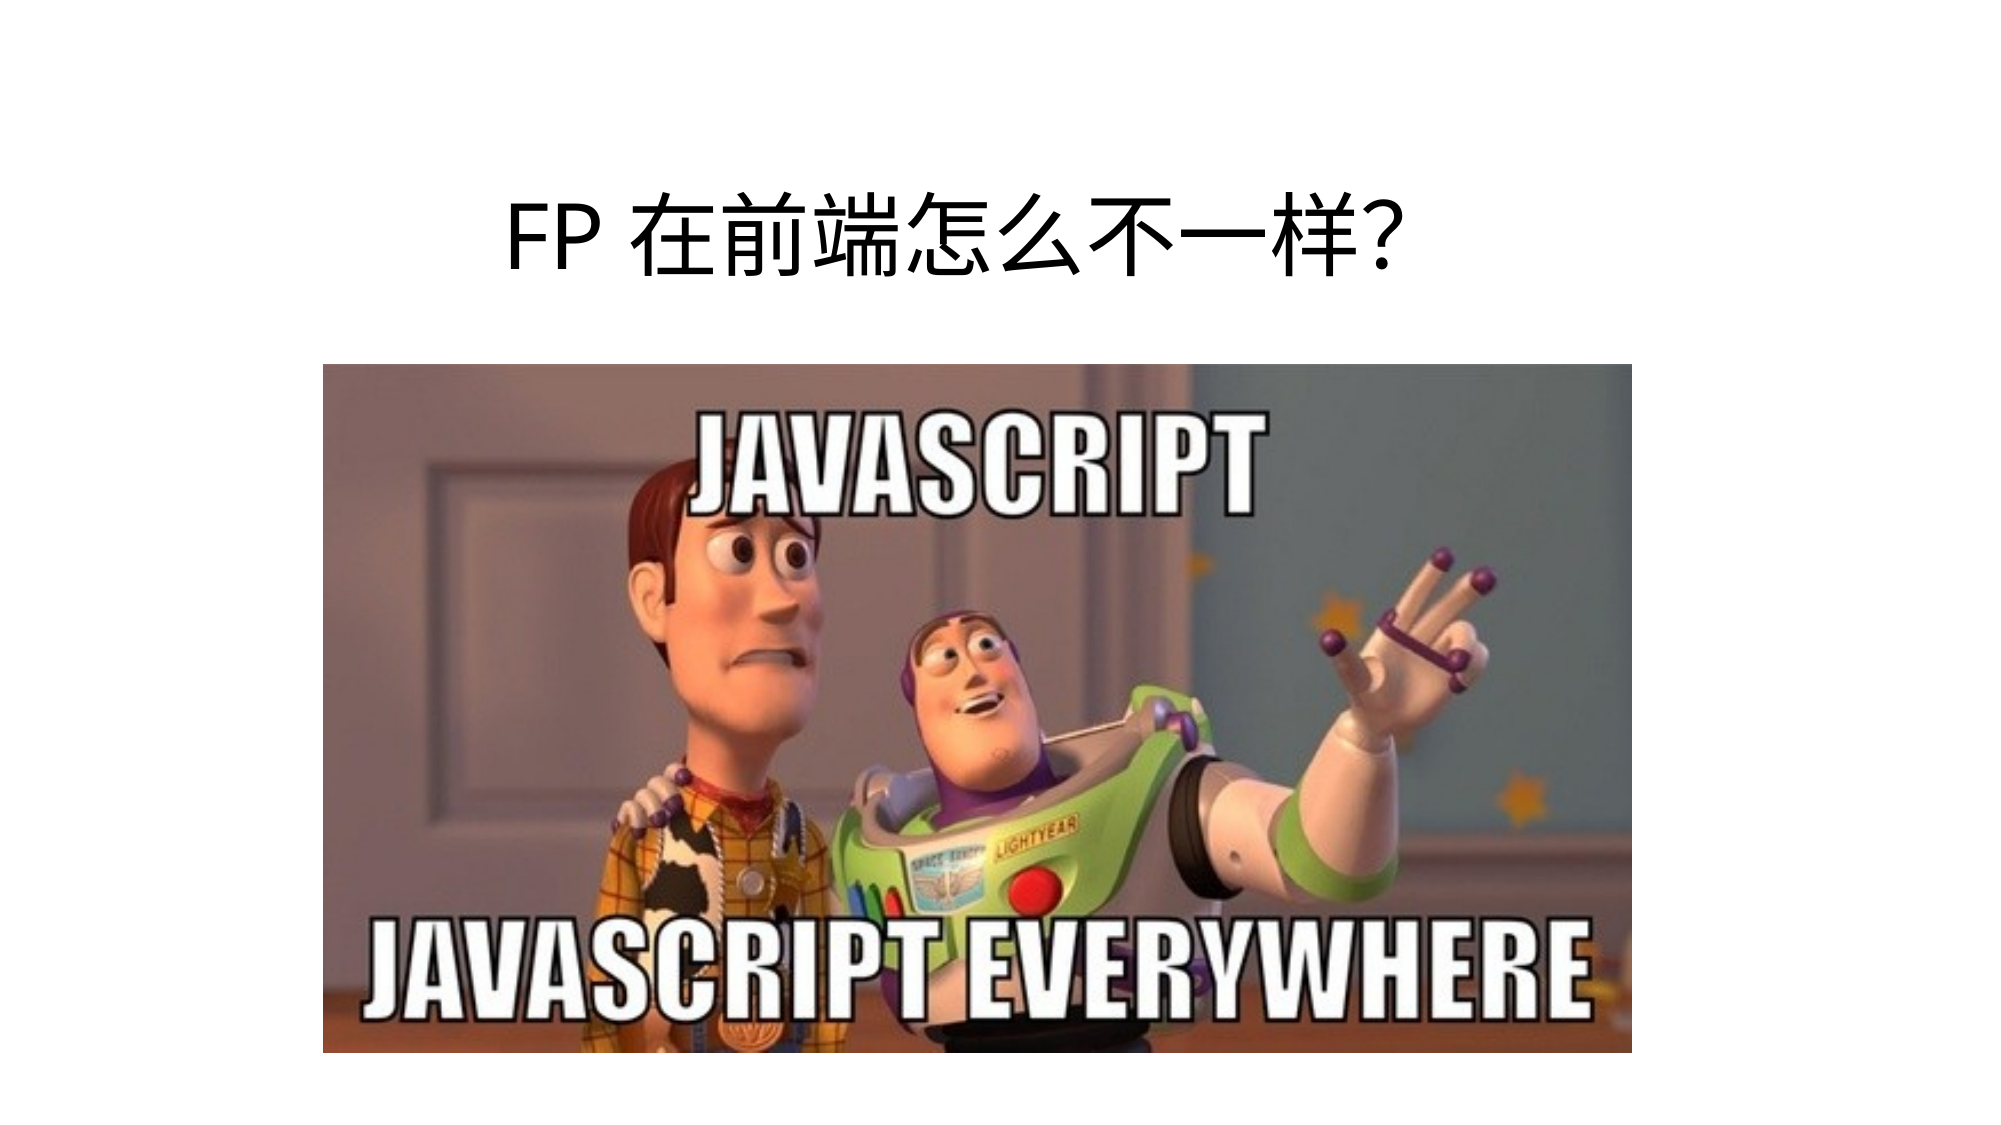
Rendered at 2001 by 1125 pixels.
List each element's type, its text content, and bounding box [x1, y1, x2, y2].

picture [323, 364, 1632, 1053]
title FP在前端怎么不一样？ [115, 131, 1841, 349]
